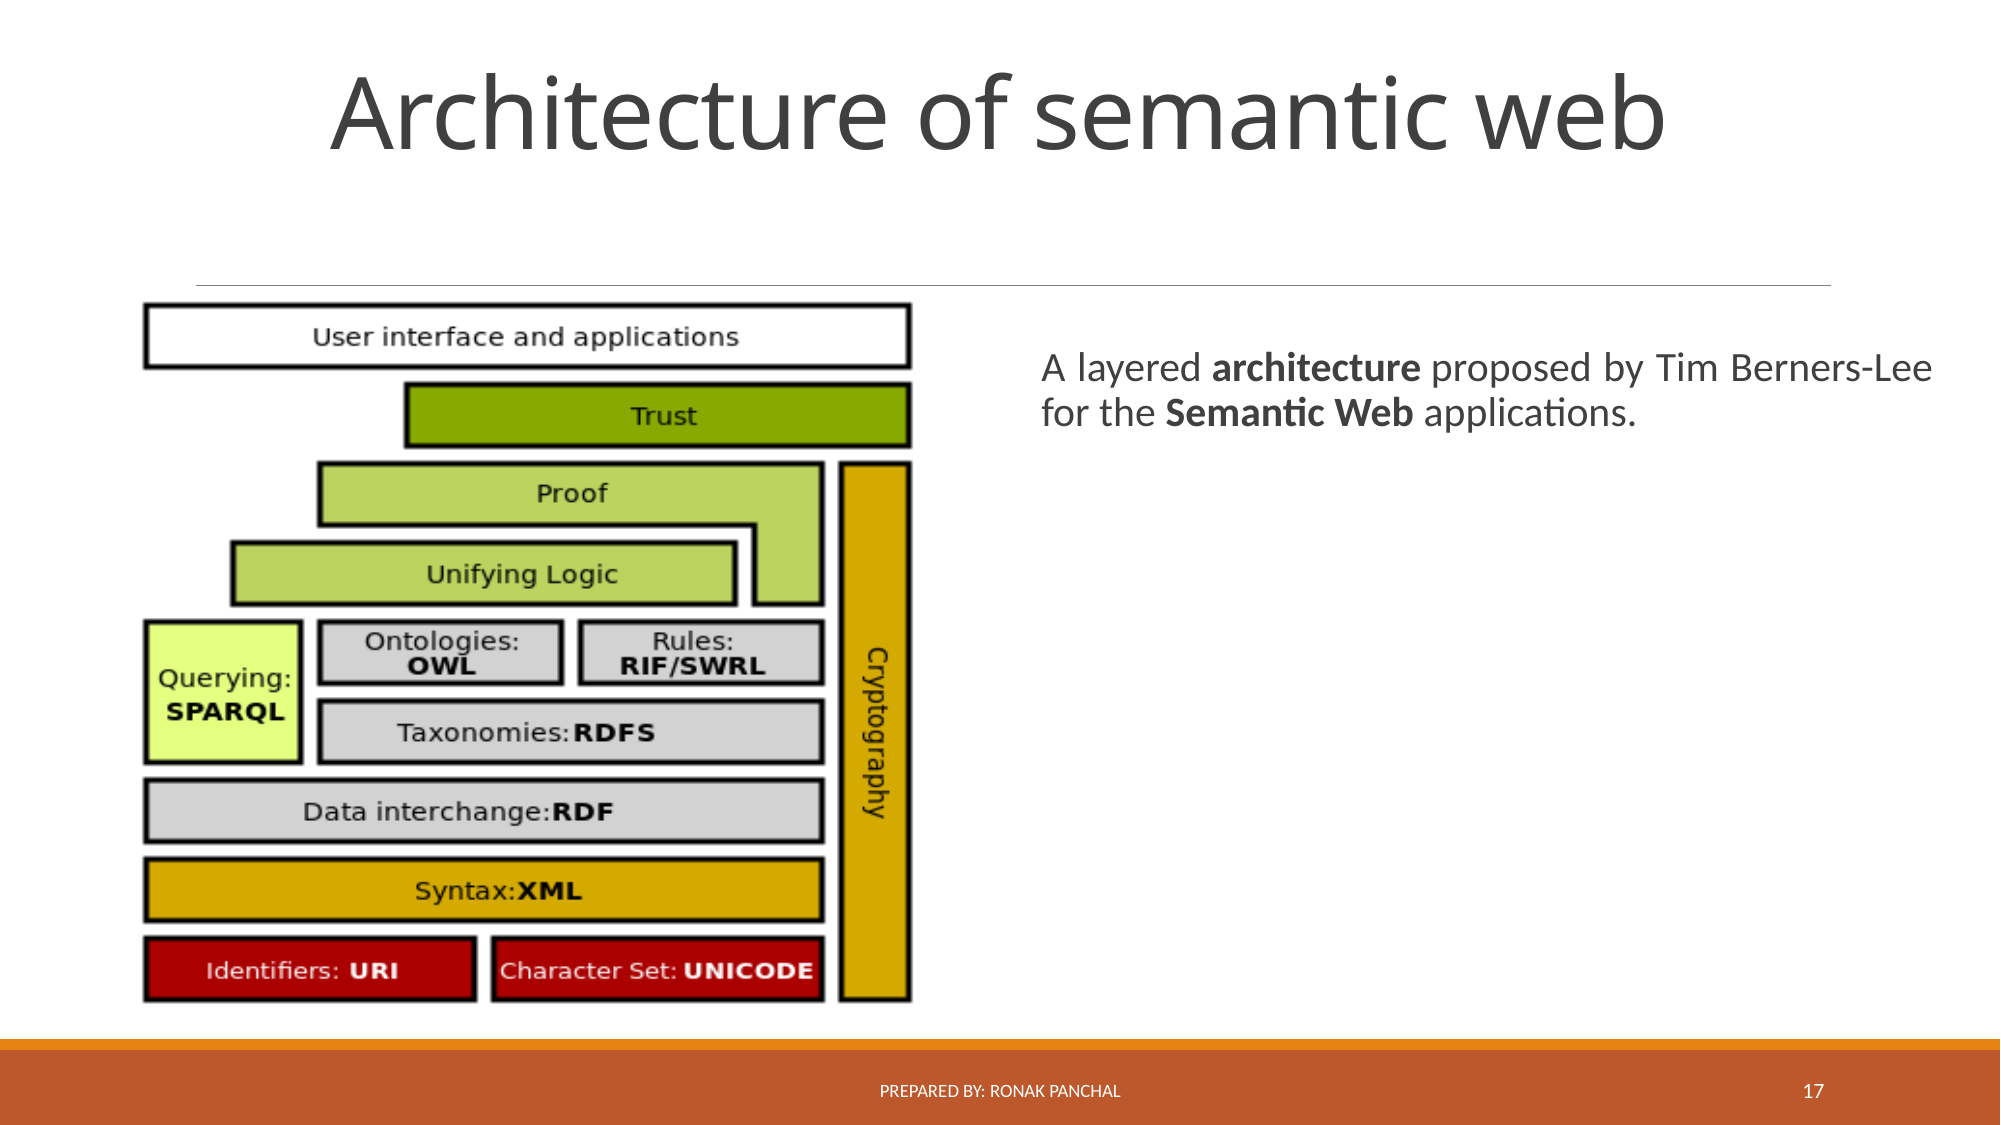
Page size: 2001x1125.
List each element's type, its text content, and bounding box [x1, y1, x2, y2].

footer Prepared By: Ronak Panchal [604, 1059, 1396, 1120]
slide_number 17 [1624, 1059, 1840, 1120]
list A layered architecture proposed by Tim Berners-Lee for the Semantic Web applications. [1026, 338, 1934, 959]
picture [136, 297, 919, 1010]
title Architecture of semantic web [137, 59, 1863, 178]
